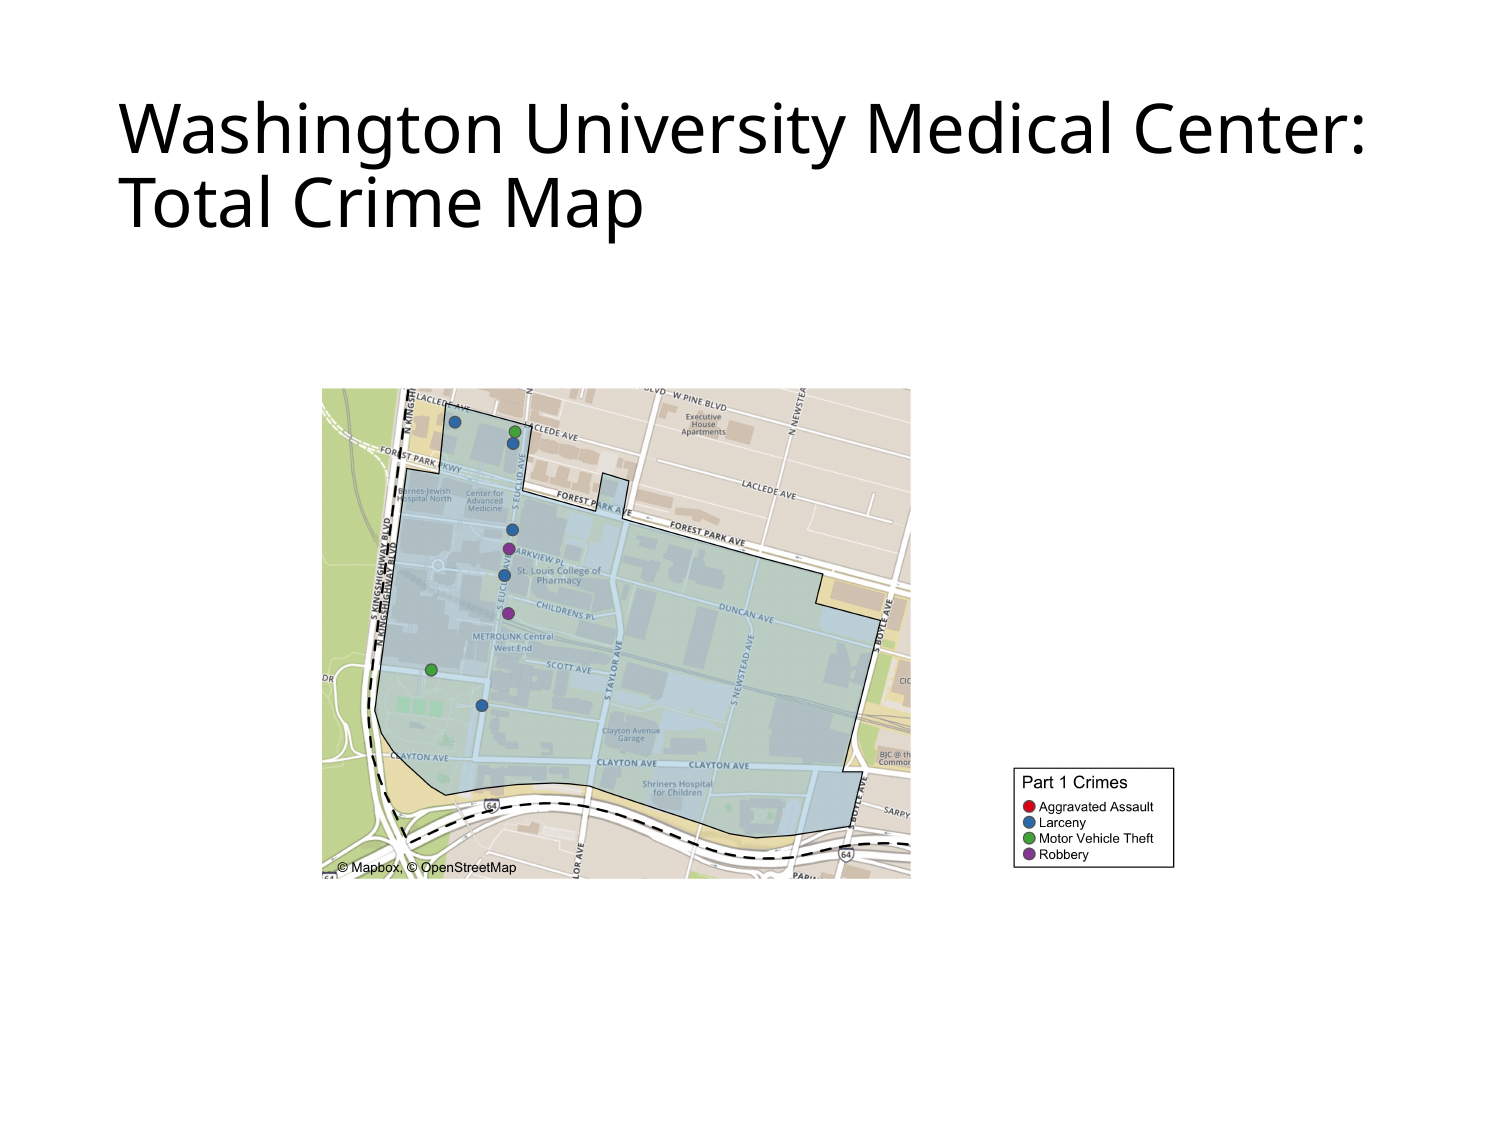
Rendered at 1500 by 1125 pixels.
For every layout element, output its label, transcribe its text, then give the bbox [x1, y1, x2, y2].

title Washington University Medical Center: Total Crime Map [103, 59, 1397, 278]
picture [304, 262, 1196, 1005]
